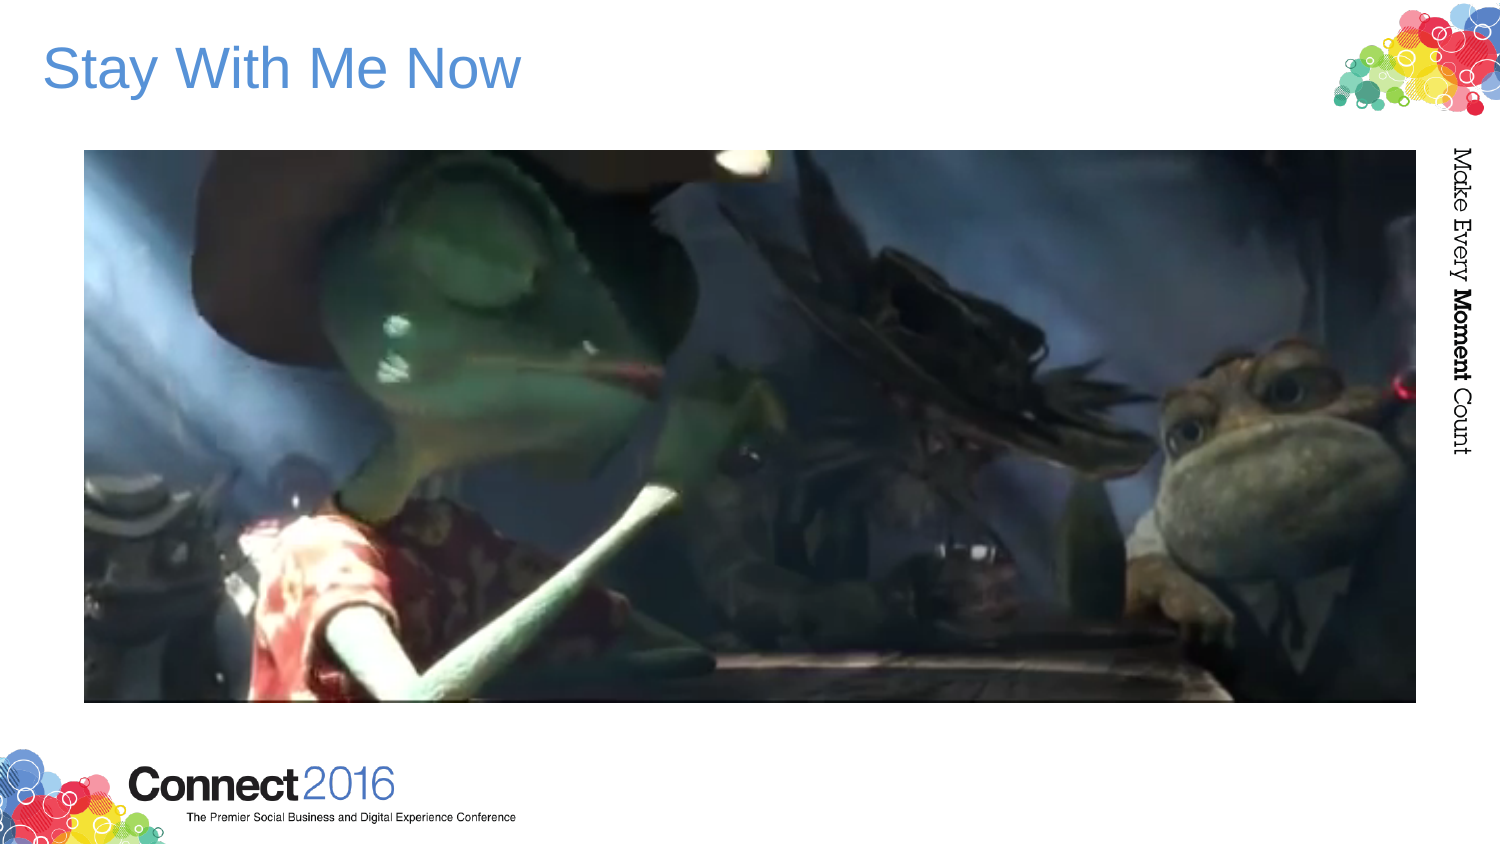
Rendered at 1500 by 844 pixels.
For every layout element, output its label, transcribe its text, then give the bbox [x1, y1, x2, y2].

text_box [83, 149, 1417, 704]
picture [0, 745, 544, 844]
picture [1329, 3, 1500, 118]
title Stay With Me Now [34, 12, 1255, 109]
picture [1441, 148, 1474, 521]
